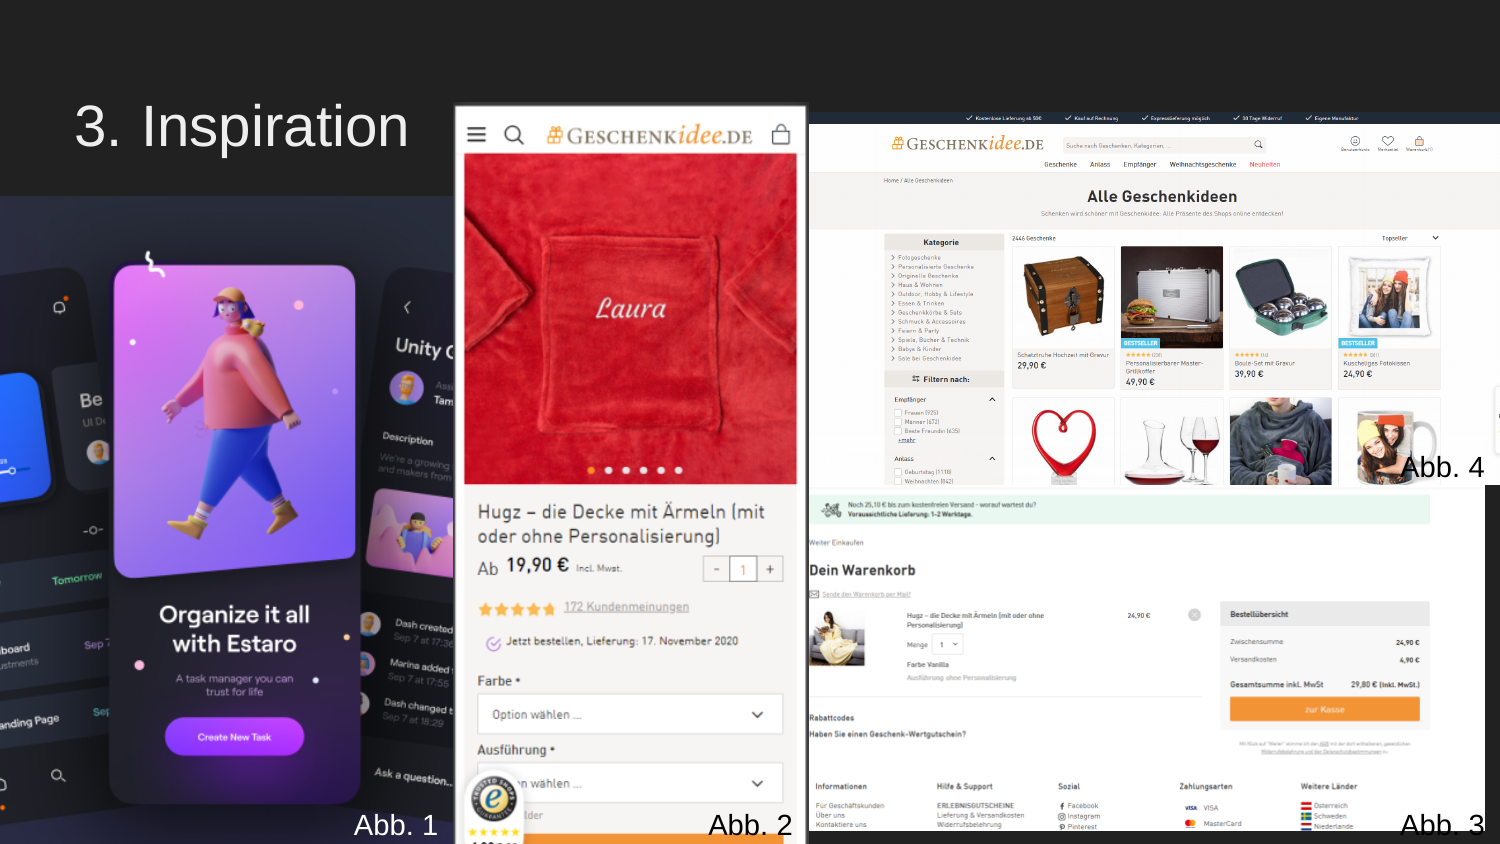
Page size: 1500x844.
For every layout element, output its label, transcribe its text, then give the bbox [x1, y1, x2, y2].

title Inspiration [51, 72, 1449, 167]
picture [0, 101, 1500, 844]
text_box Abb. 3 [1371, 804, 1500, 844]
